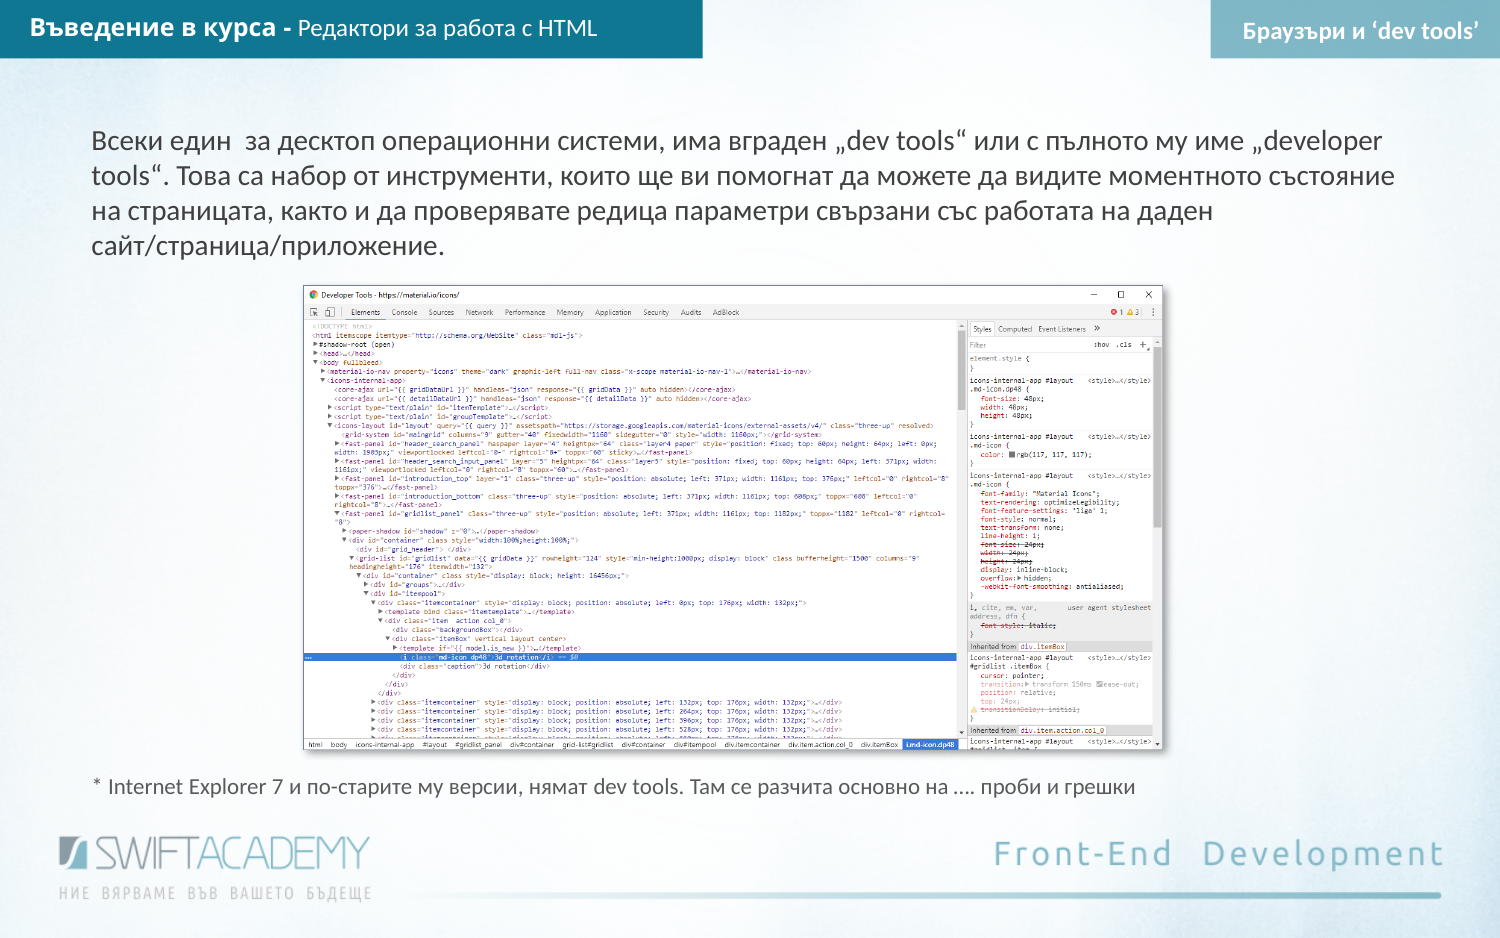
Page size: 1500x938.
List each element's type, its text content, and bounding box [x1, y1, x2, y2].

picture [303, 284, 1163, 750]
text_box [1210, 0, 1500, 59]
text_box Въведение в курса - Редактори за работа с HTML [14, 4, 691, 49]
text_box Браузъри и ‘dev tools’ [1163, 7, 1495, 53]
text_box * Internet Explorer 7 и по-старите му версии, нямат dev tools. Там се разчита основно на …. проби и грешки [76, 764, 1459, 807]
text_box [0, 0, 704, 59]
